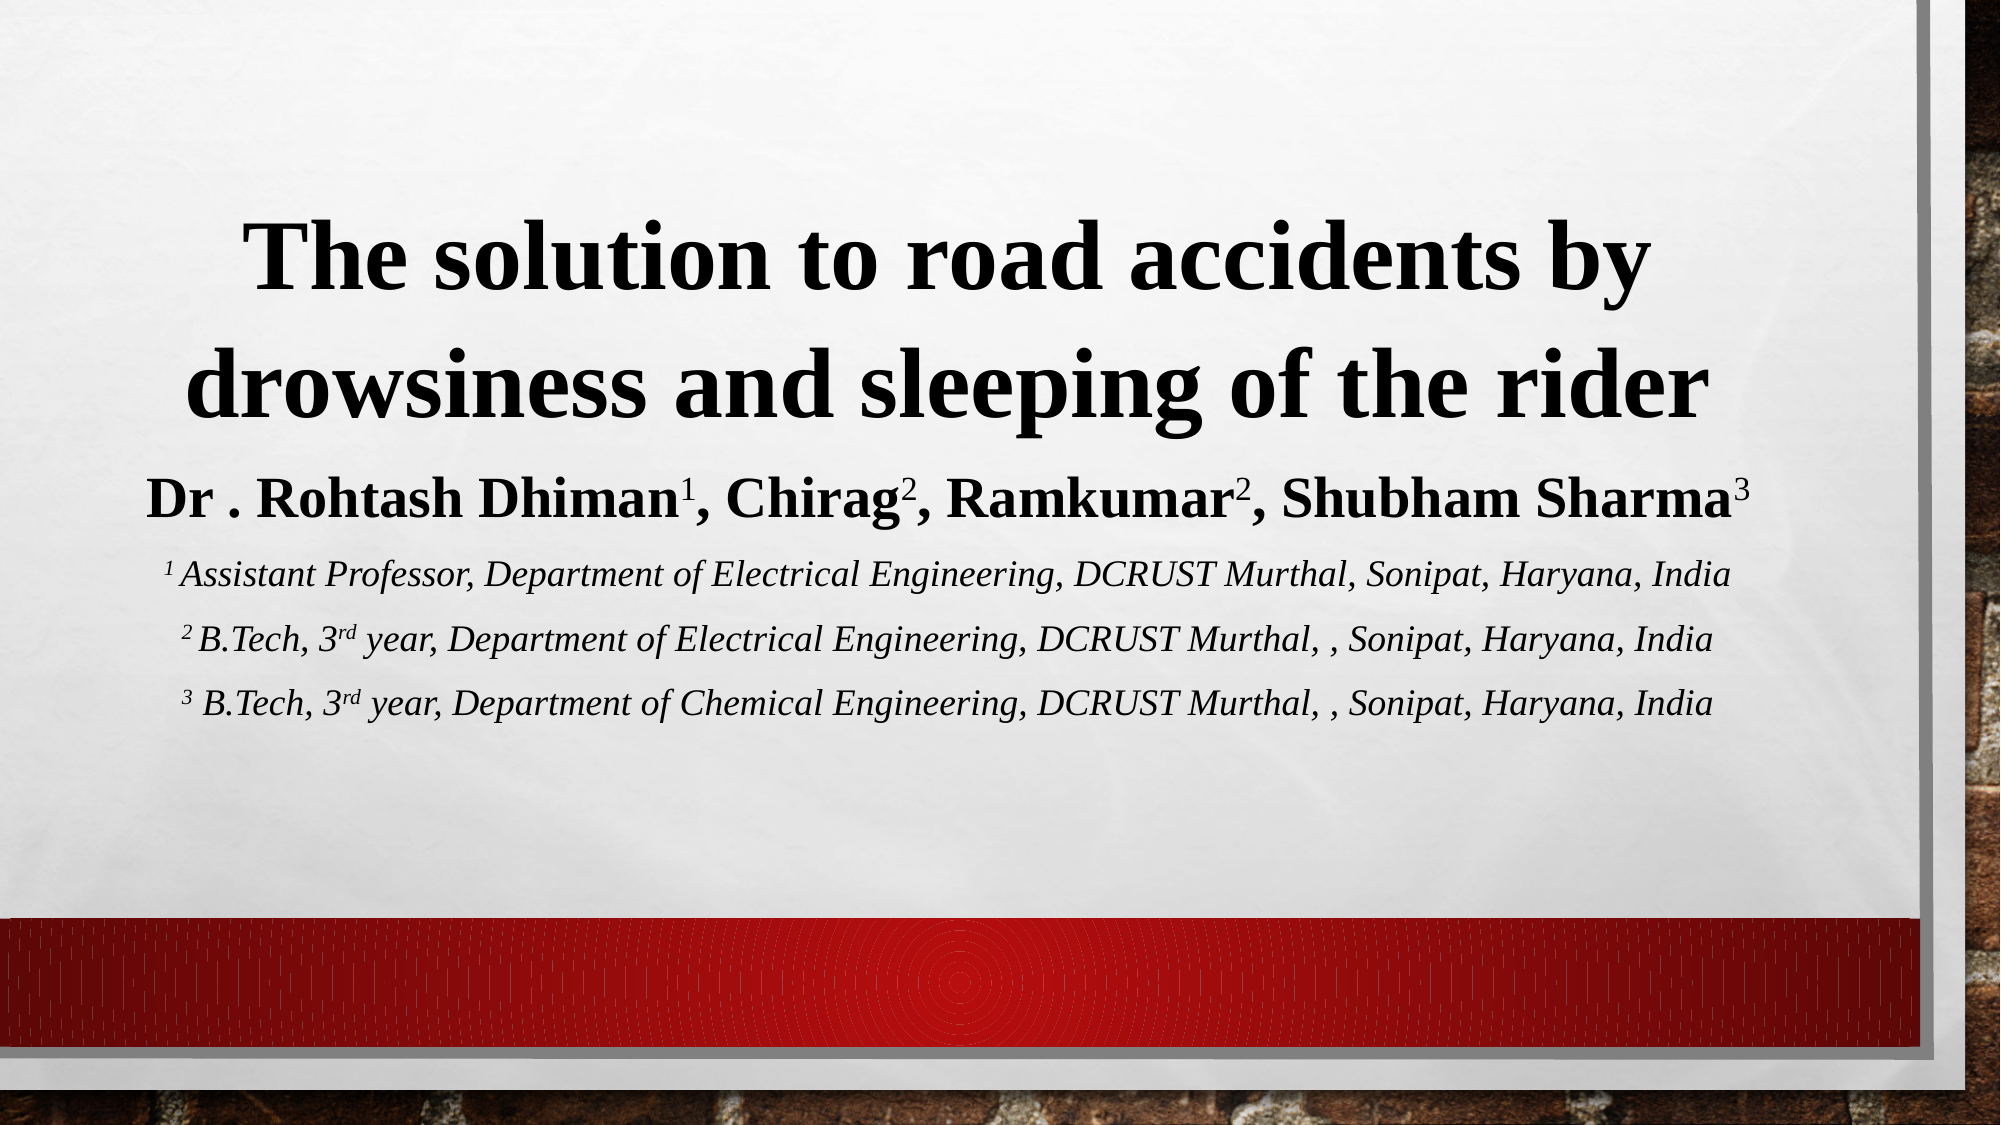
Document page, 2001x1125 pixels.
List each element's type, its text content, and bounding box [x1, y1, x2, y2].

picture [0, 0, 2000, 1125]
text_box The solution to road accidents by drowsiness and sleeping of the rider Dr . Rohtash Dhiman1, Chirag2, Ramkumar2, Shubham Sharma3 1 Assistant Professor, Department of Electrical Engineering, DCRUST Murthal, Sonipat, Haryana, India 2 B.Tech, 3rd year, Department of Electrical Engineering, DCRUST Murthal, , Sonipat, Haryana, India 3 B.Tech, 3rd year, Department of Chemical Engineering, DCRUST Murthal, , Sonipat, Haryana, India [115, 173, 1782, 731]
